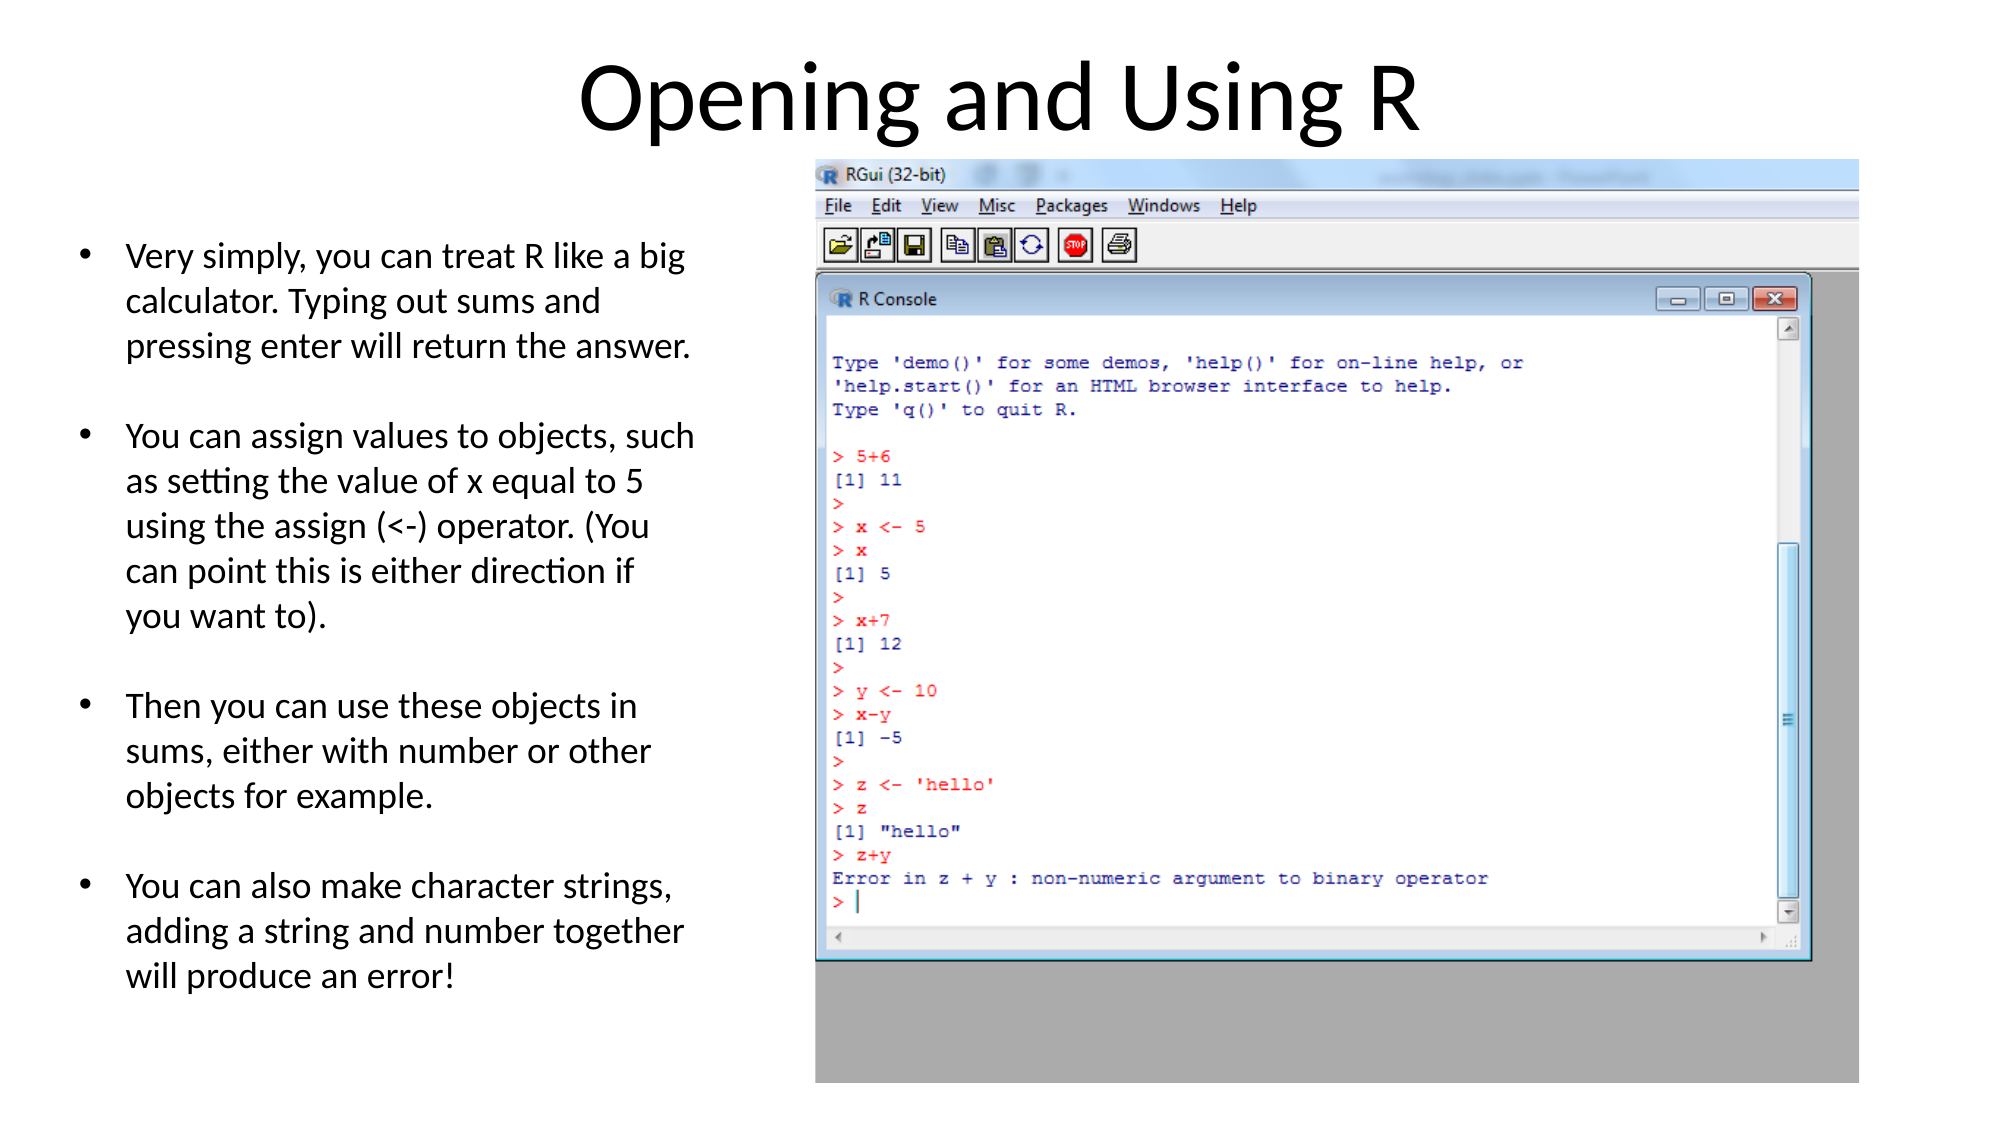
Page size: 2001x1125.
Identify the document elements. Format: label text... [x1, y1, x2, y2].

text_box Opening and Using R [0, 23, 2000, 158]
picture [815, 159, 1860, 1083]
text_box Very simply, you can treat R like a big calculator. Typing out sums and pressing enter will return the answer. You can assign values to objects, such as setting the value of x equal to 5 using the assign (<-) operator. (You can point this is either direction if you want to). Then you can use these objects in sums, either with number or other objects for example. You can also make character strings, adding a string and number together will produce an error! [64, 223, 713, 1049]
